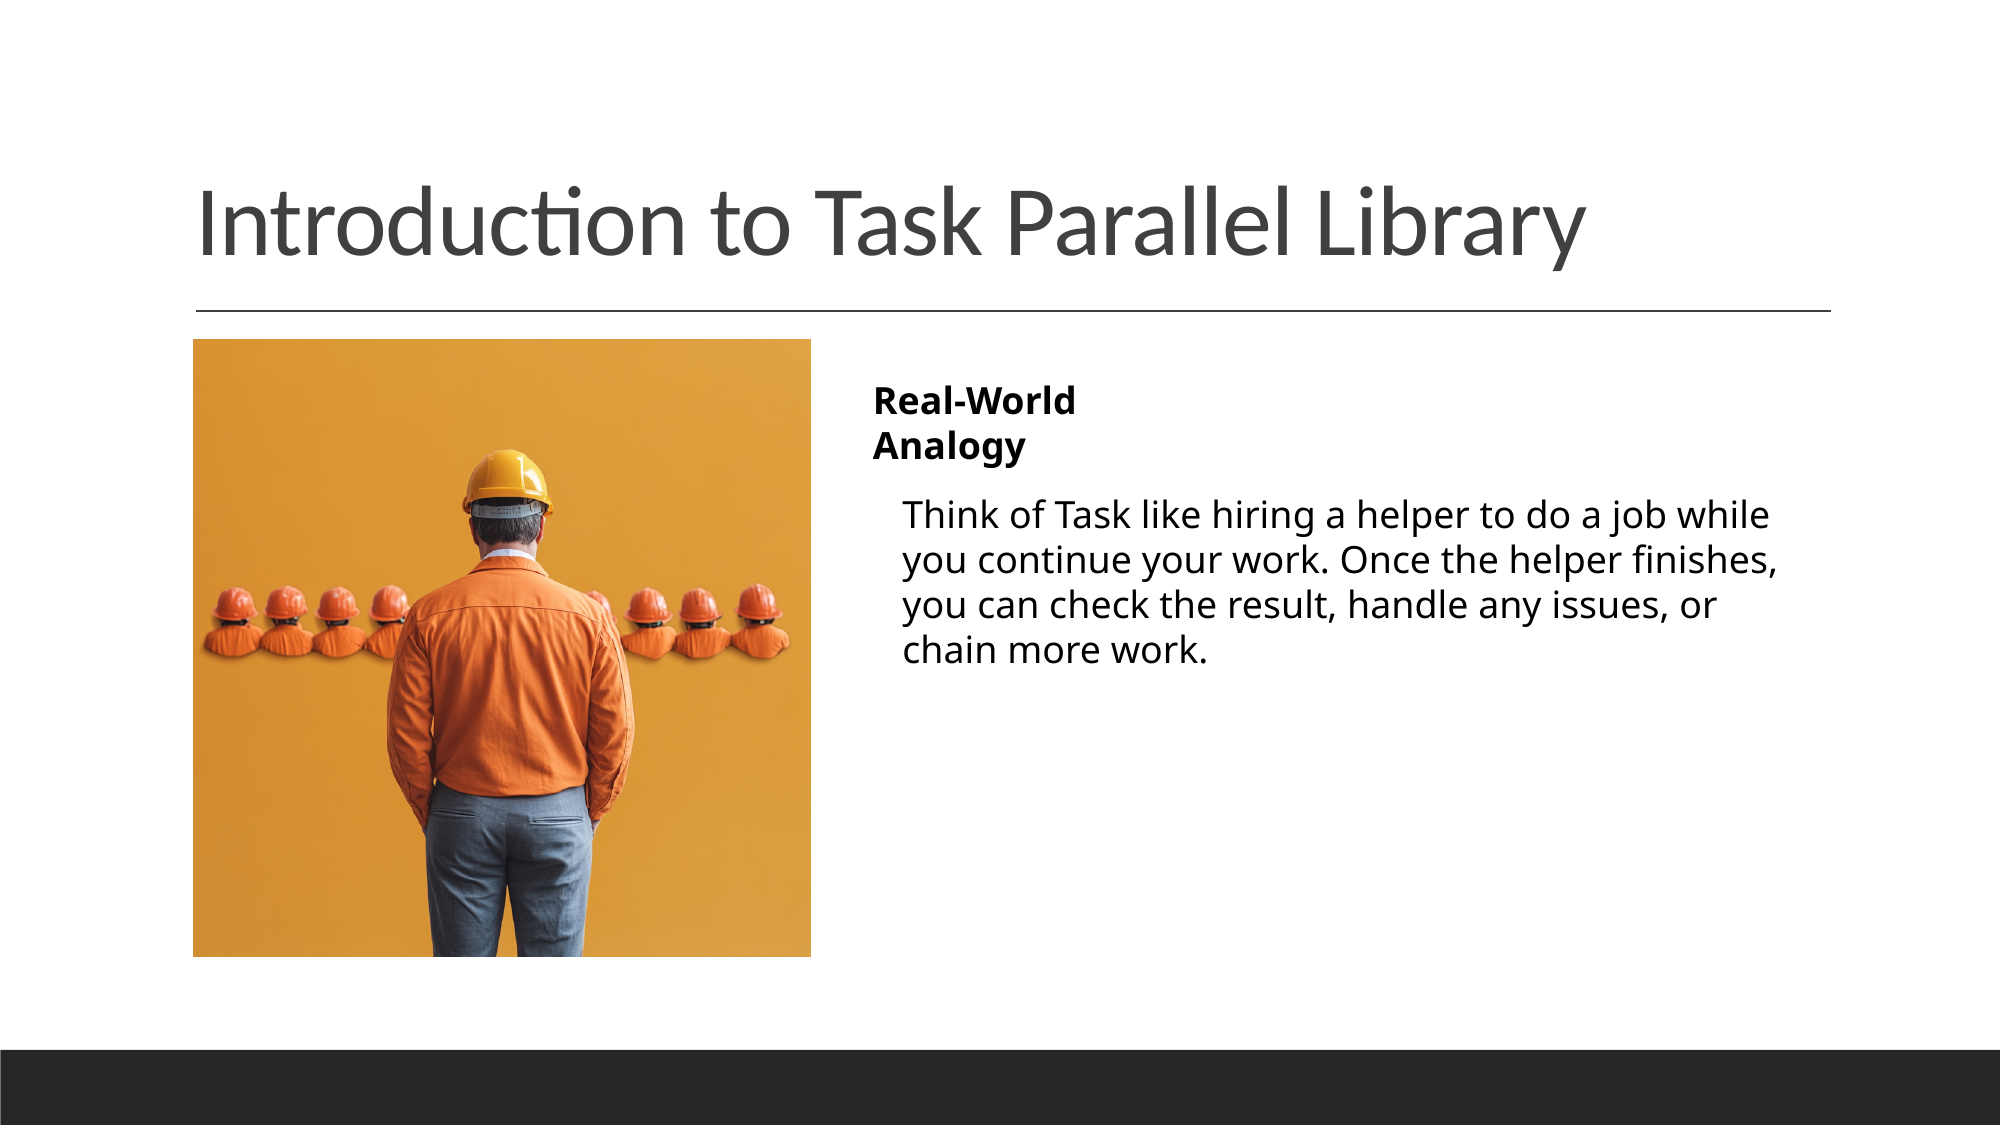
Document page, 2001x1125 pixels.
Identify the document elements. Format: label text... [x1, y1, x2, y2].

title Introduction to Task Parallel Library [180, 47, 1830, 285]
text_box Think of Task like hiring a helper to do a job while you continue your work. Once the helper finishes, you can check the result, handle any issues, or chain more work. [887, 483, 1830, 679]
text_box Real-World Analogy [858, 369, 1255, 475]
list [193, 339, 812, 958]
